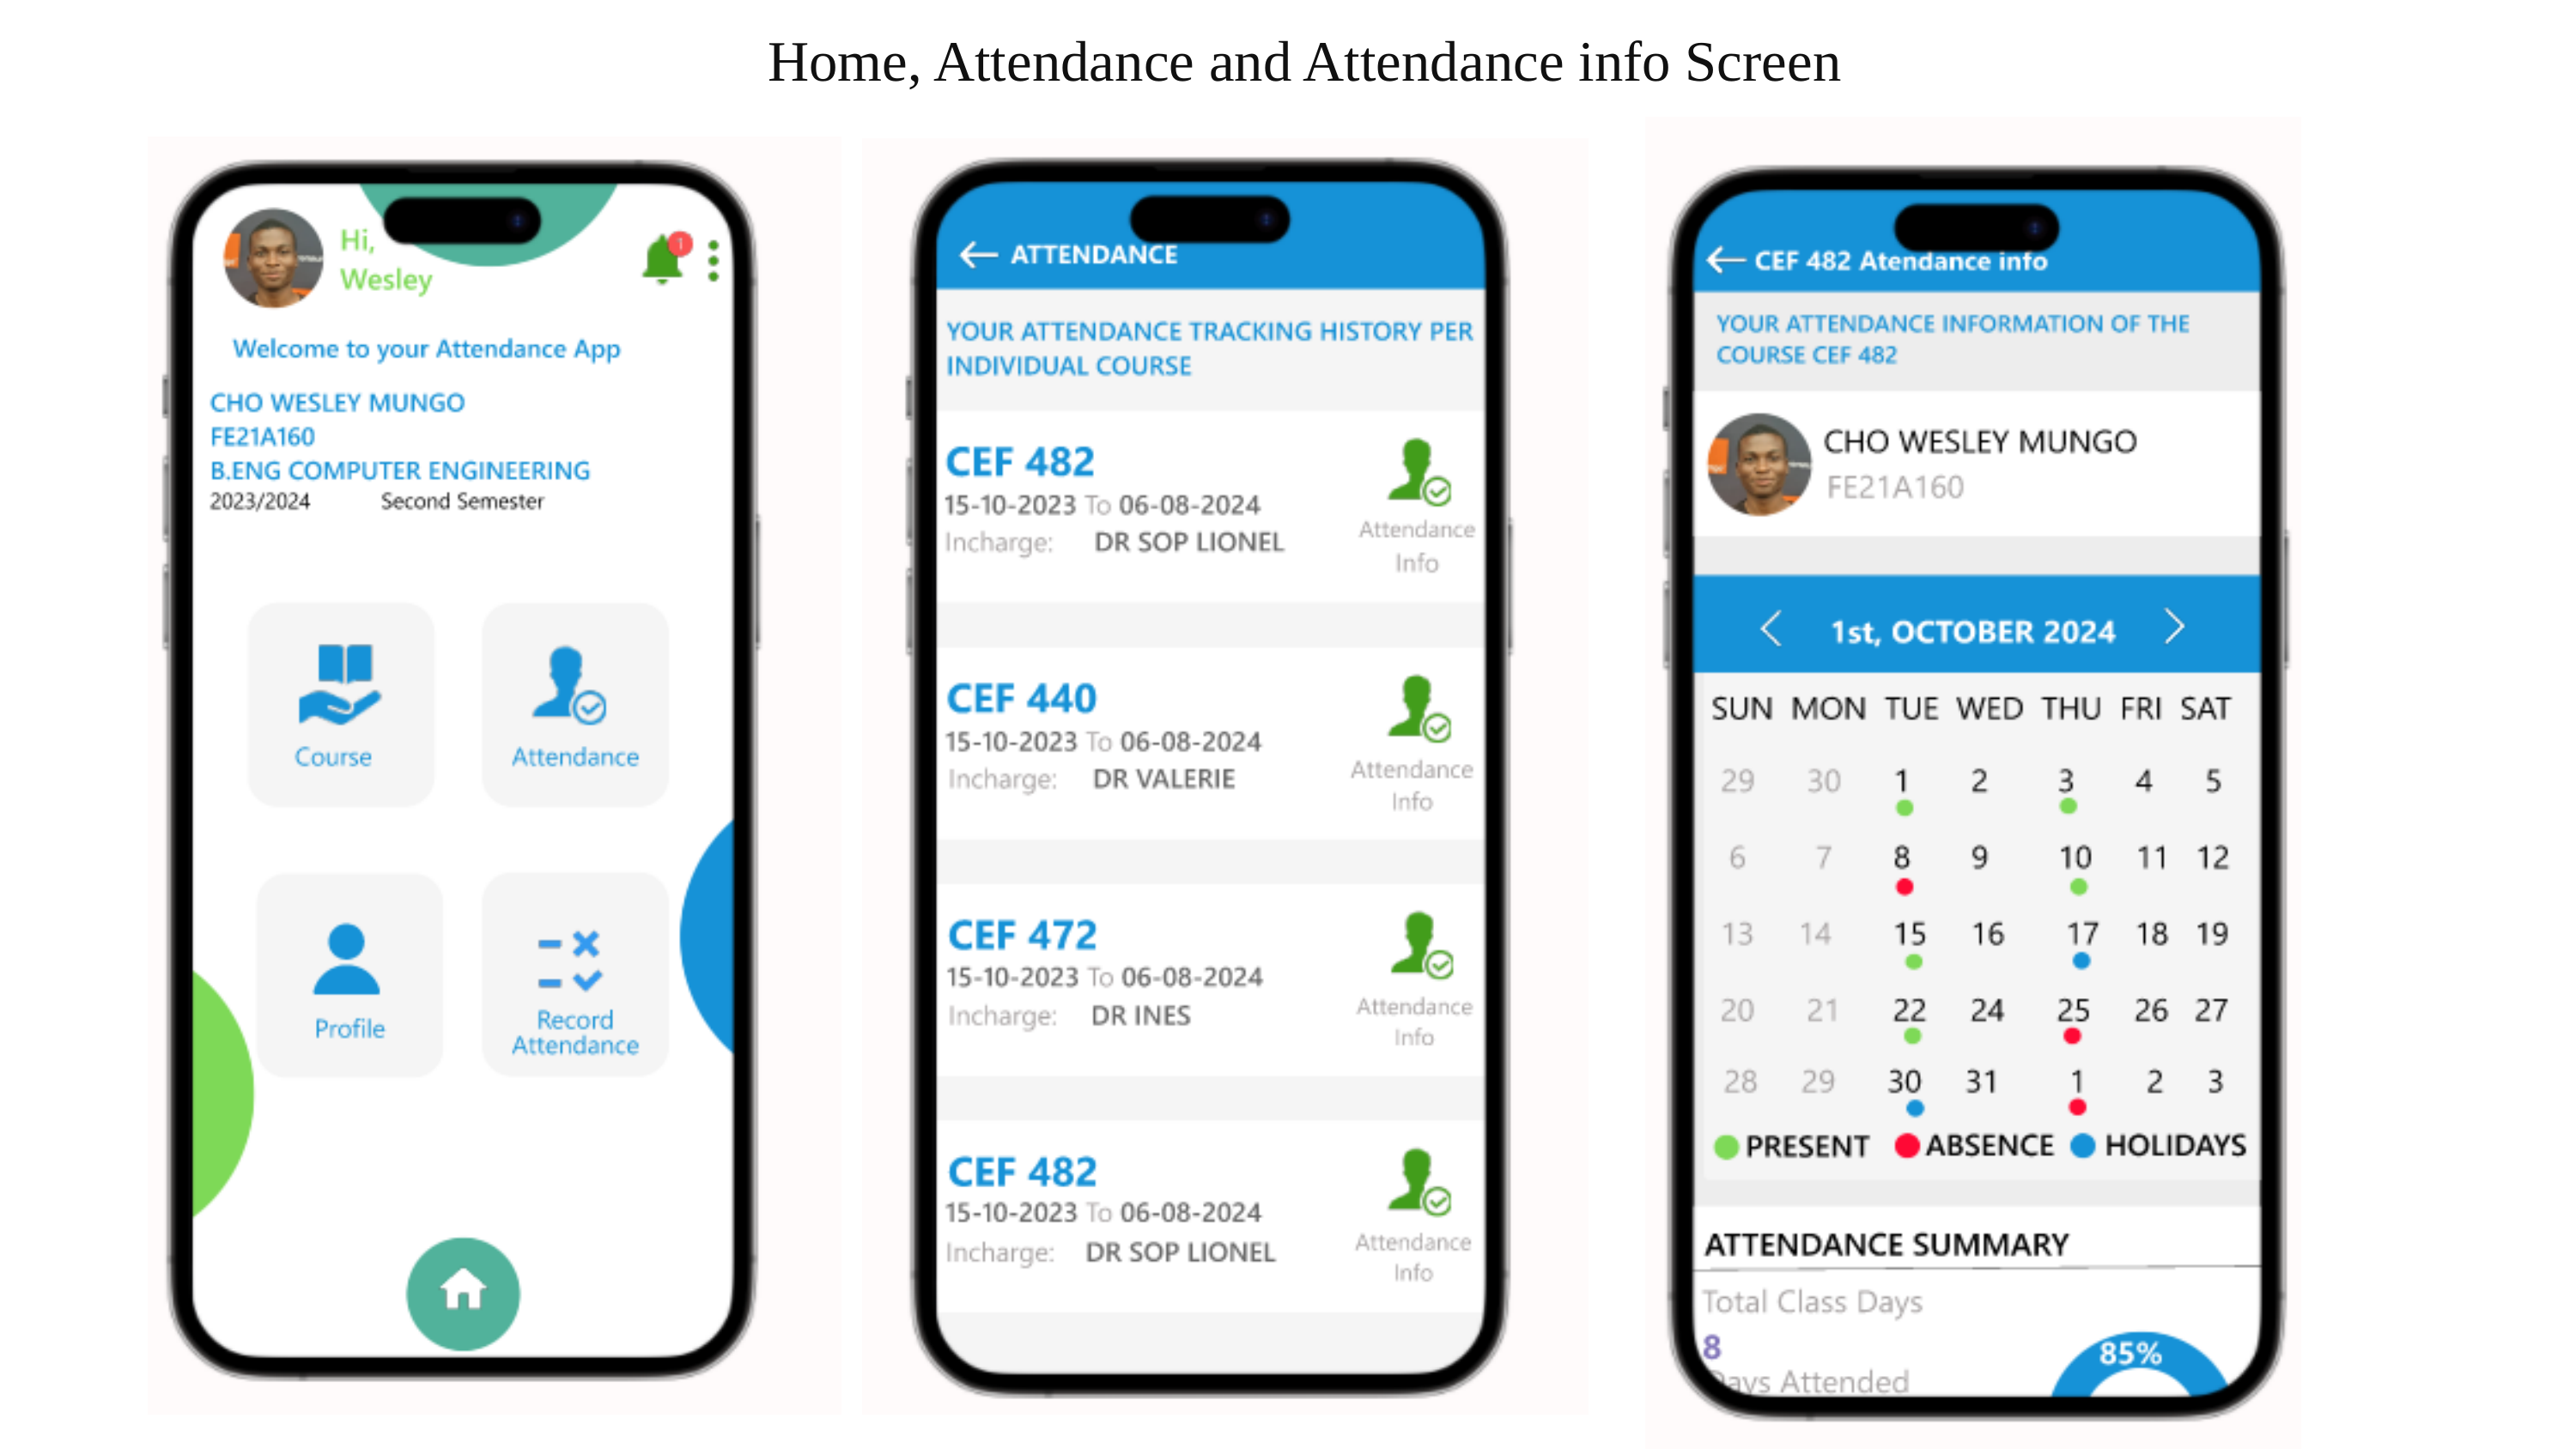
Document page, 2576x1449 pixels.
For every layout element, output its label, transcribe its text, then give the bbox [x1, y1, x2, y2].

picture [862, 138, 1589, 1415]
picture [147, 136, 841, 1415]
text_box Home, Attendance and Attendance info Screen [755, 0, 1856, 99]
picture [1645, 117, 2301, 1449]
